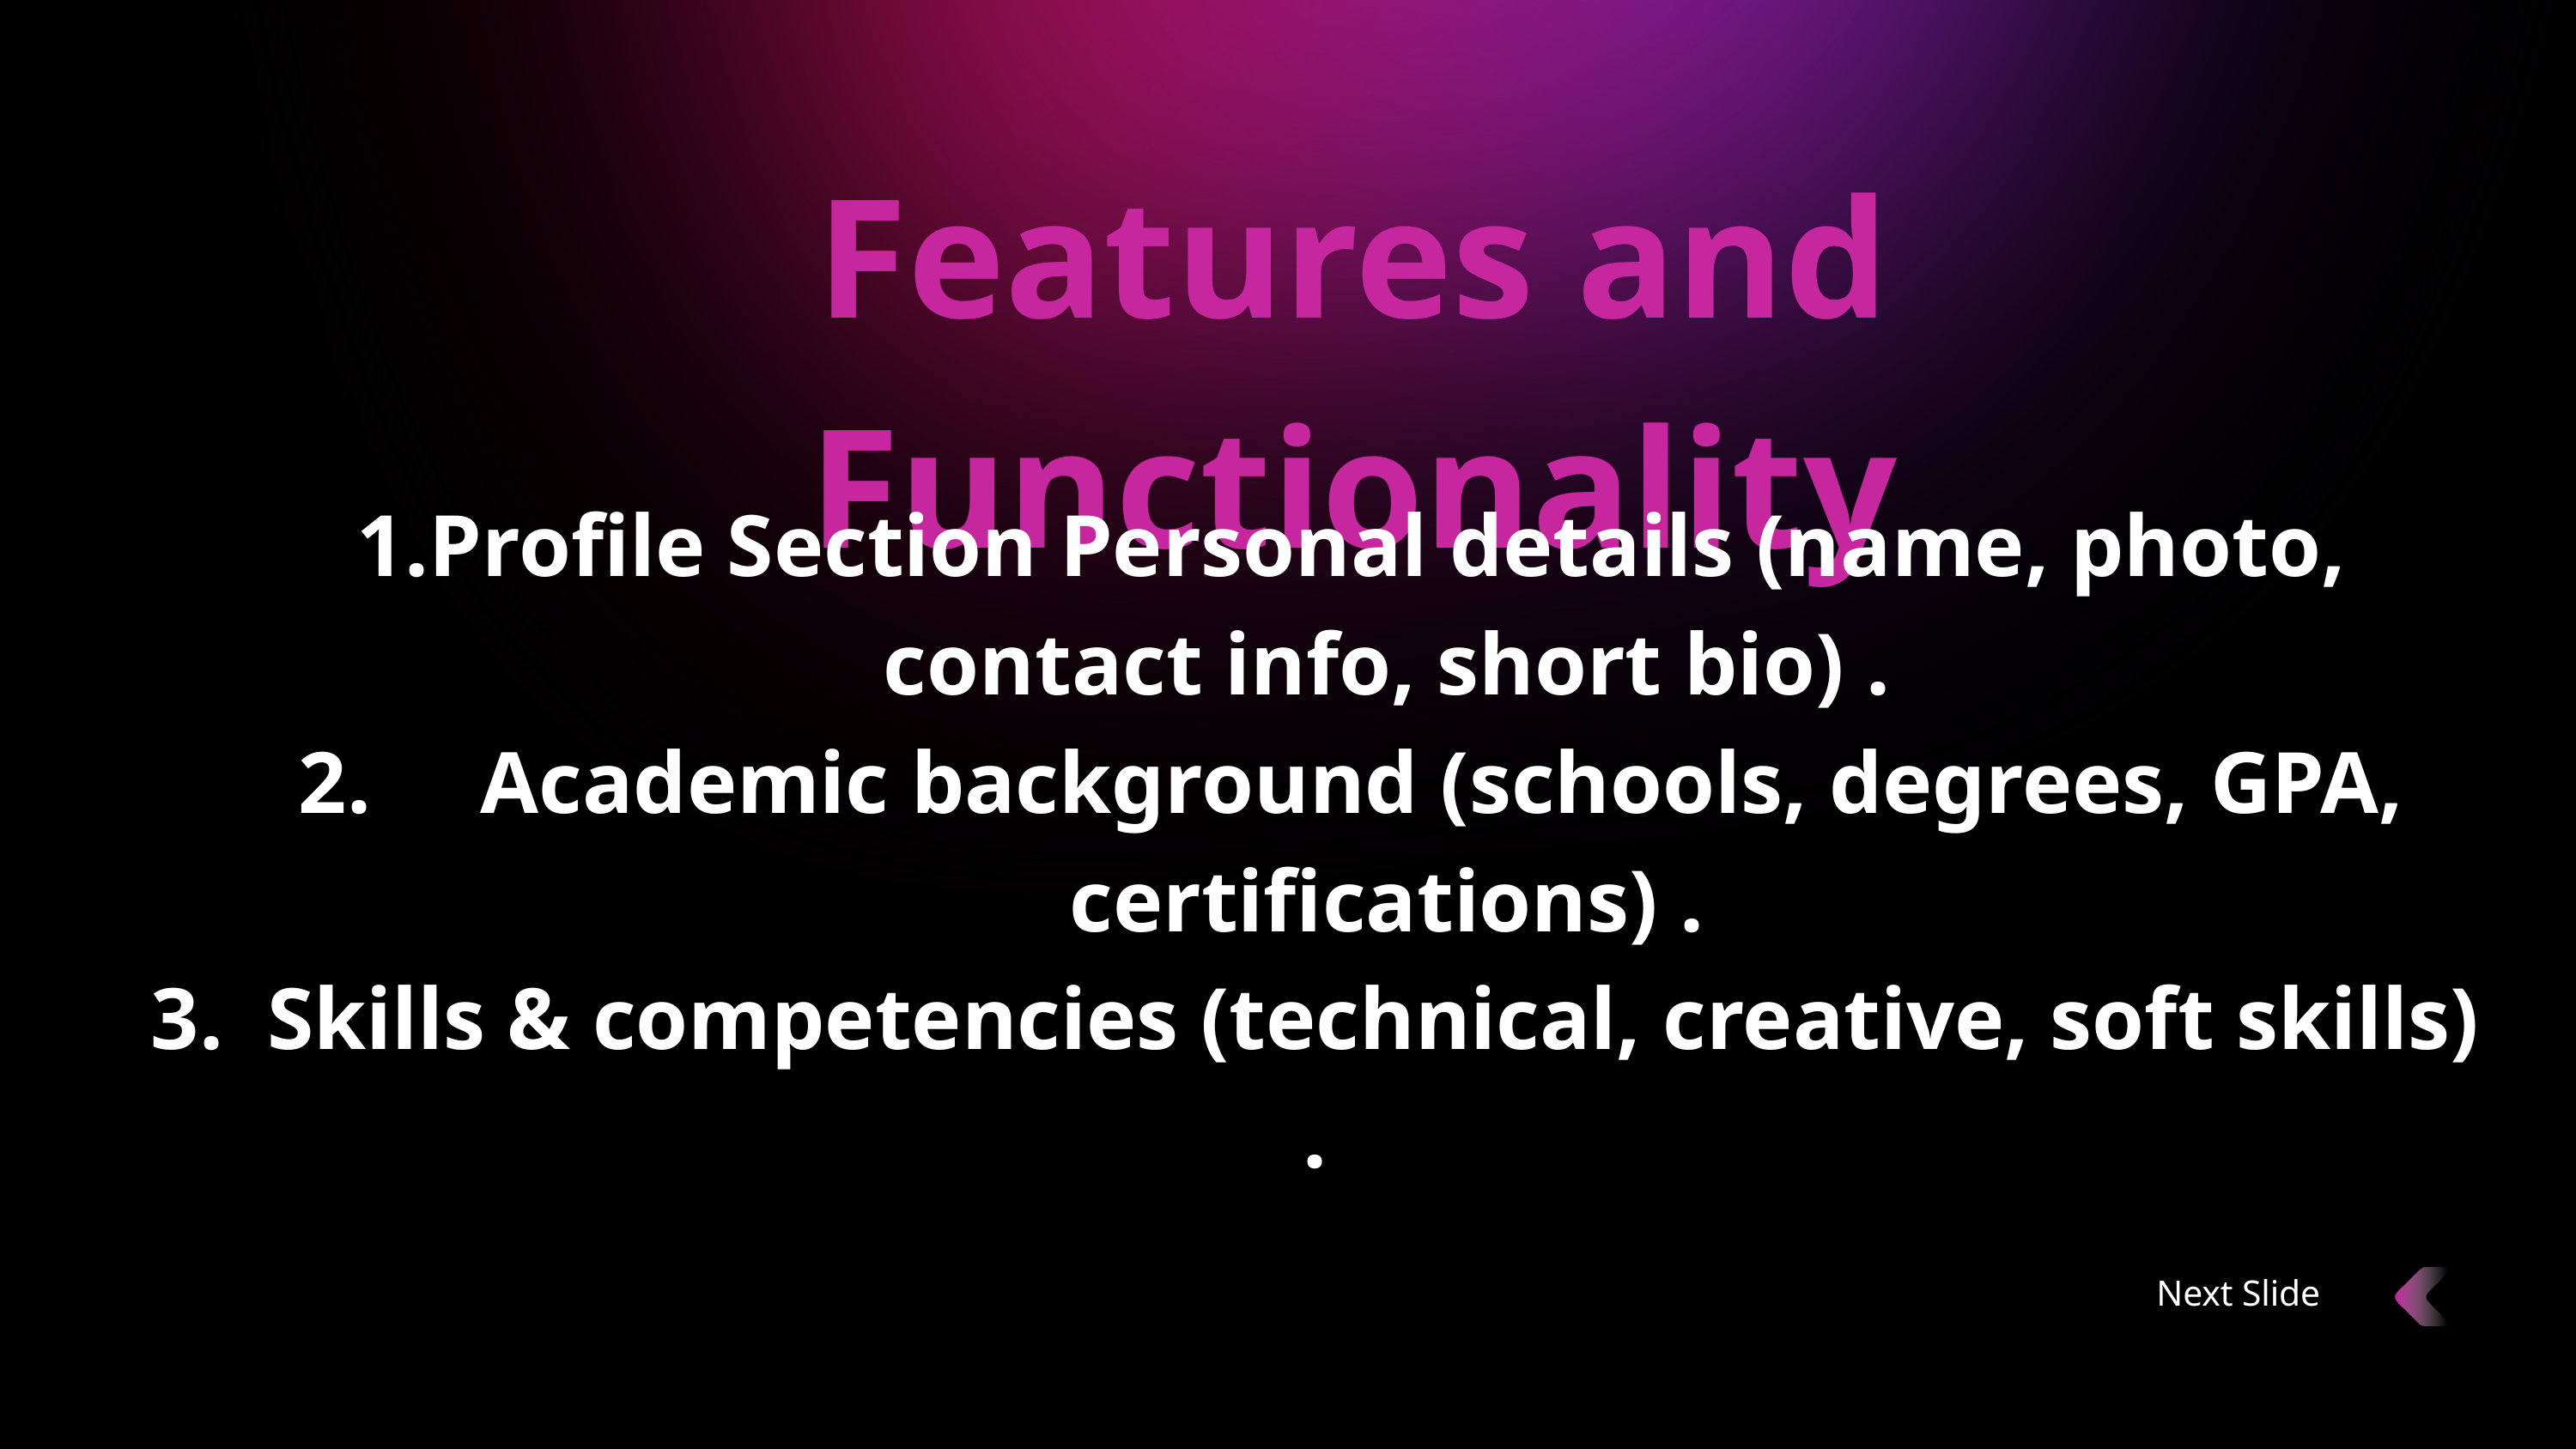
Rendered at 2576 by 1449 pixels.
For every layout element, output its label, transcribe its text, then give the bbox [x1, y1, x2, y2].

text_box Next Slide [2156, 1276, 2394, 1313]
text_box [2394, 1267, 2453, 1326]
text_box [144, 0, 2576, 977]
text_box Profile Section Personal details (name, photo, contact info, short bio) . Academic background (schools, degrees, GPA, certifications) . 3. Skills & competencies (technical, creative, soft skills) . [144, 475, 2486, 1185]
text_box Features and Functionality [258, 120, 2447, 475]
